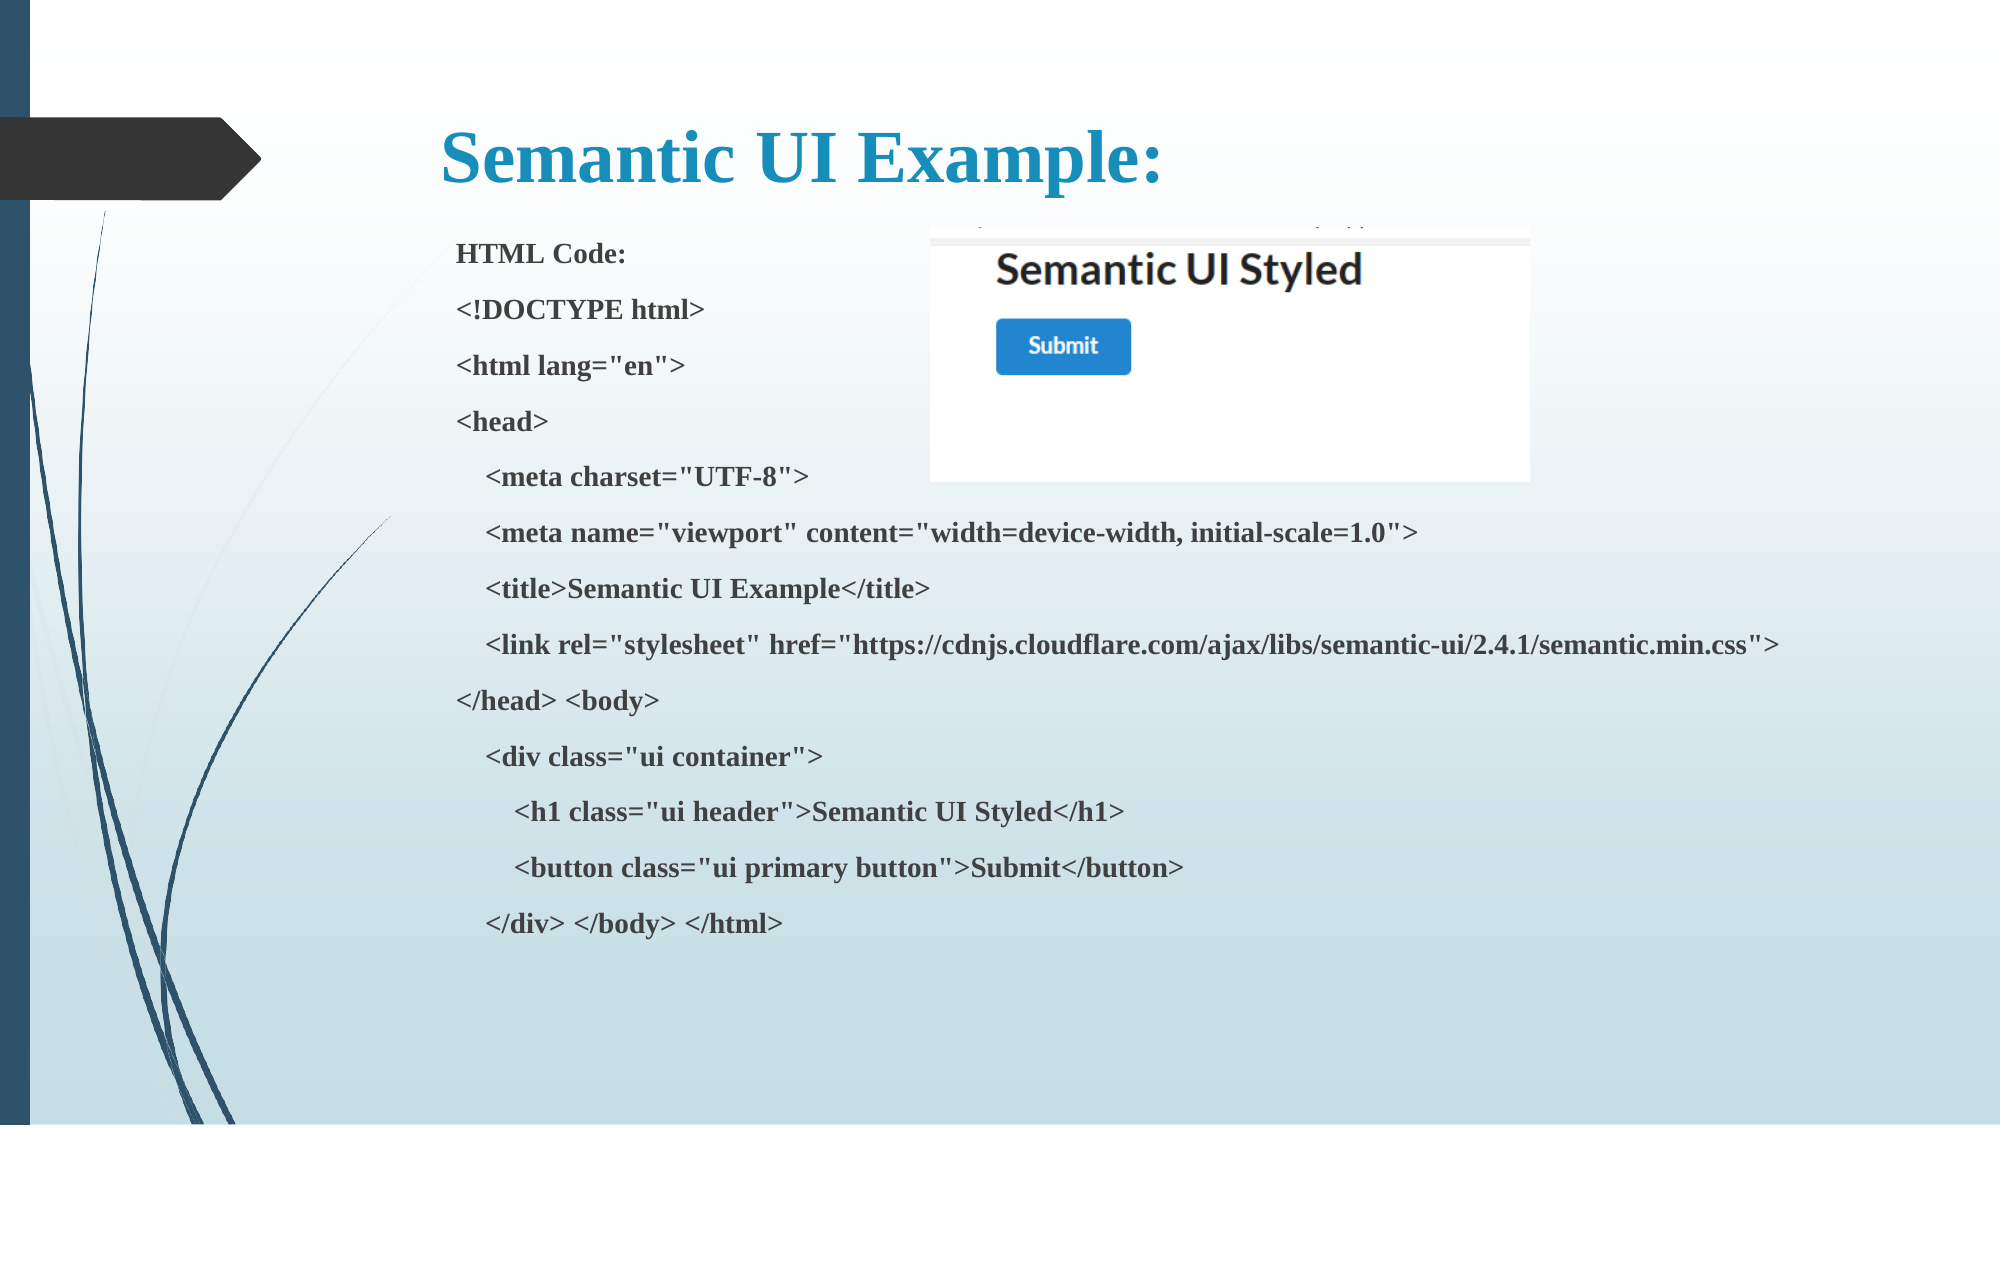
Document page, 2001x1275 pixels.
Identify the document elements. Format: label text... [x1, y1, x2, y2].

title Semantic UI Example: [438, 105, 1168, 321]
text_box HTML Code: <!DOCTYPE html> <html lang="en"> <head> <meta charset="UTF-8"> <meta name="viewport" content="width=device-width, initial-scale=1.0"> <title>Semantic UI Example</title> <link rel="stylesheet" href="https://cdnjs.cloudflare.com/ajax/libs/semantic-ui/2.4.1/semantic.min.css"> </head> <body> <div class="ui container"> <h1 class="ui header">Semantic UI Styled</h1> <button class="ui primary button">Submit</button> </div> </body> </html> [453, 211, 1784, 940]
picture [30, 0, 2000, 1125]
